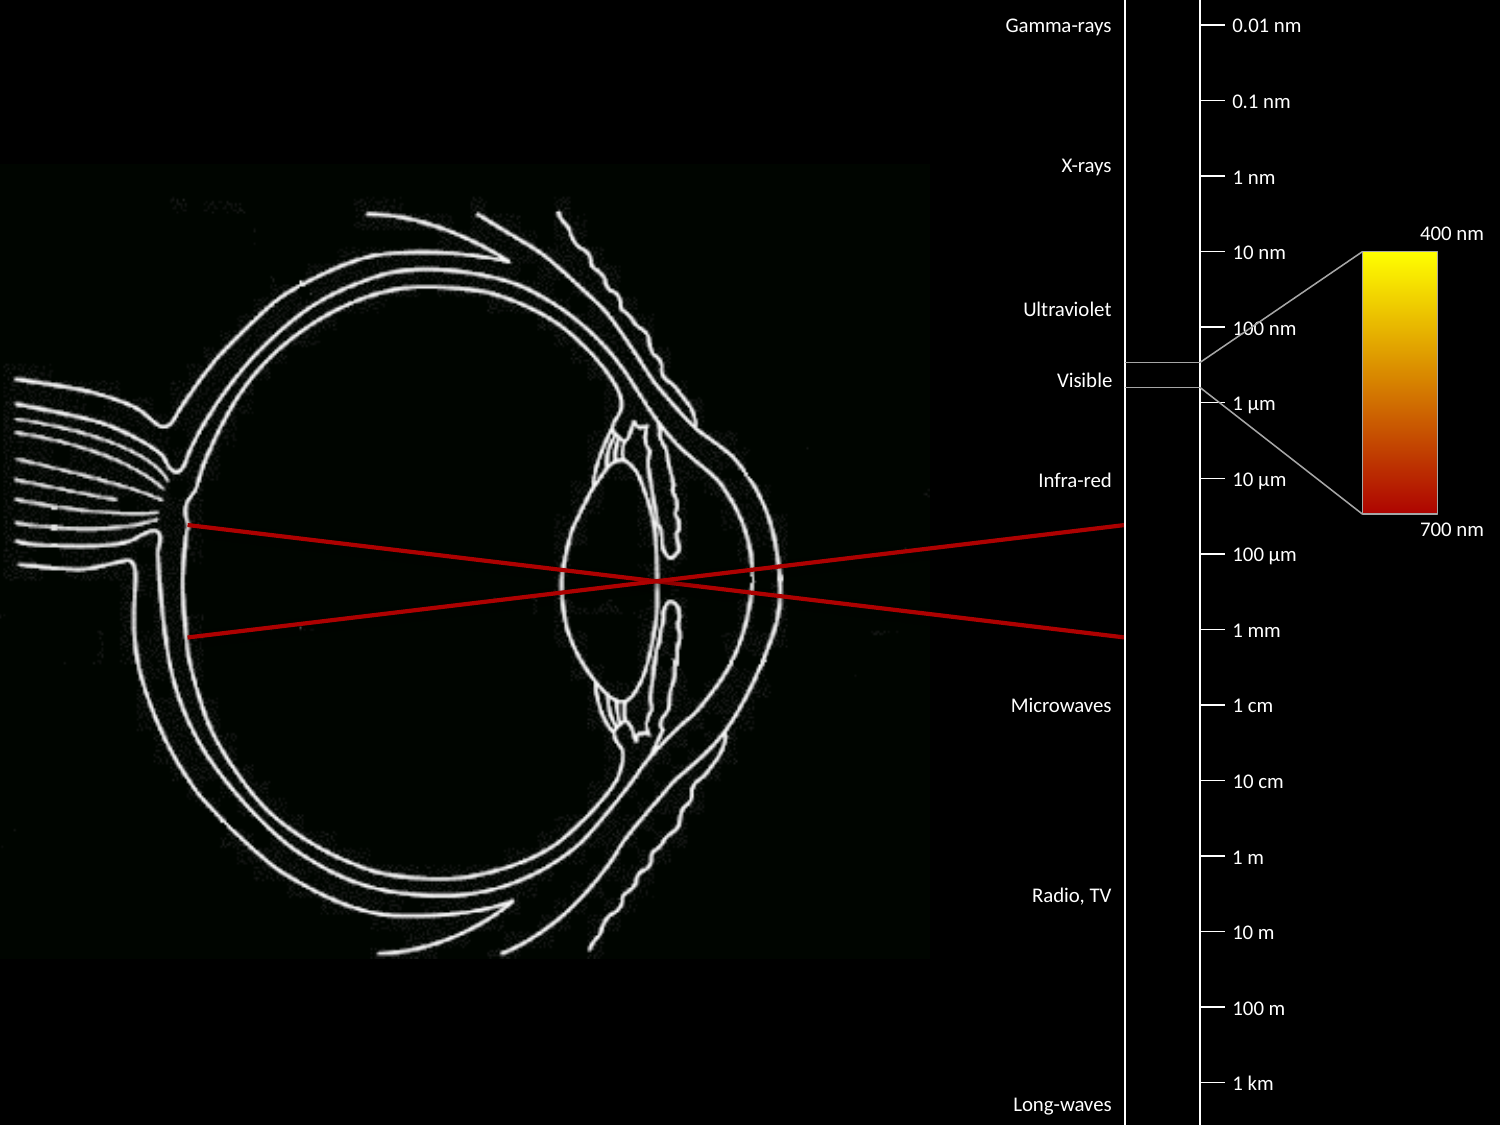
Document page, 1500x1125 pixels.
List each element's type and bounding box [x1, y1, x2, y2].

text_box [988, 0, 1500, 1125]
picture [0, 164, 930, 959]
text_box [187, 524, 983, 638]
